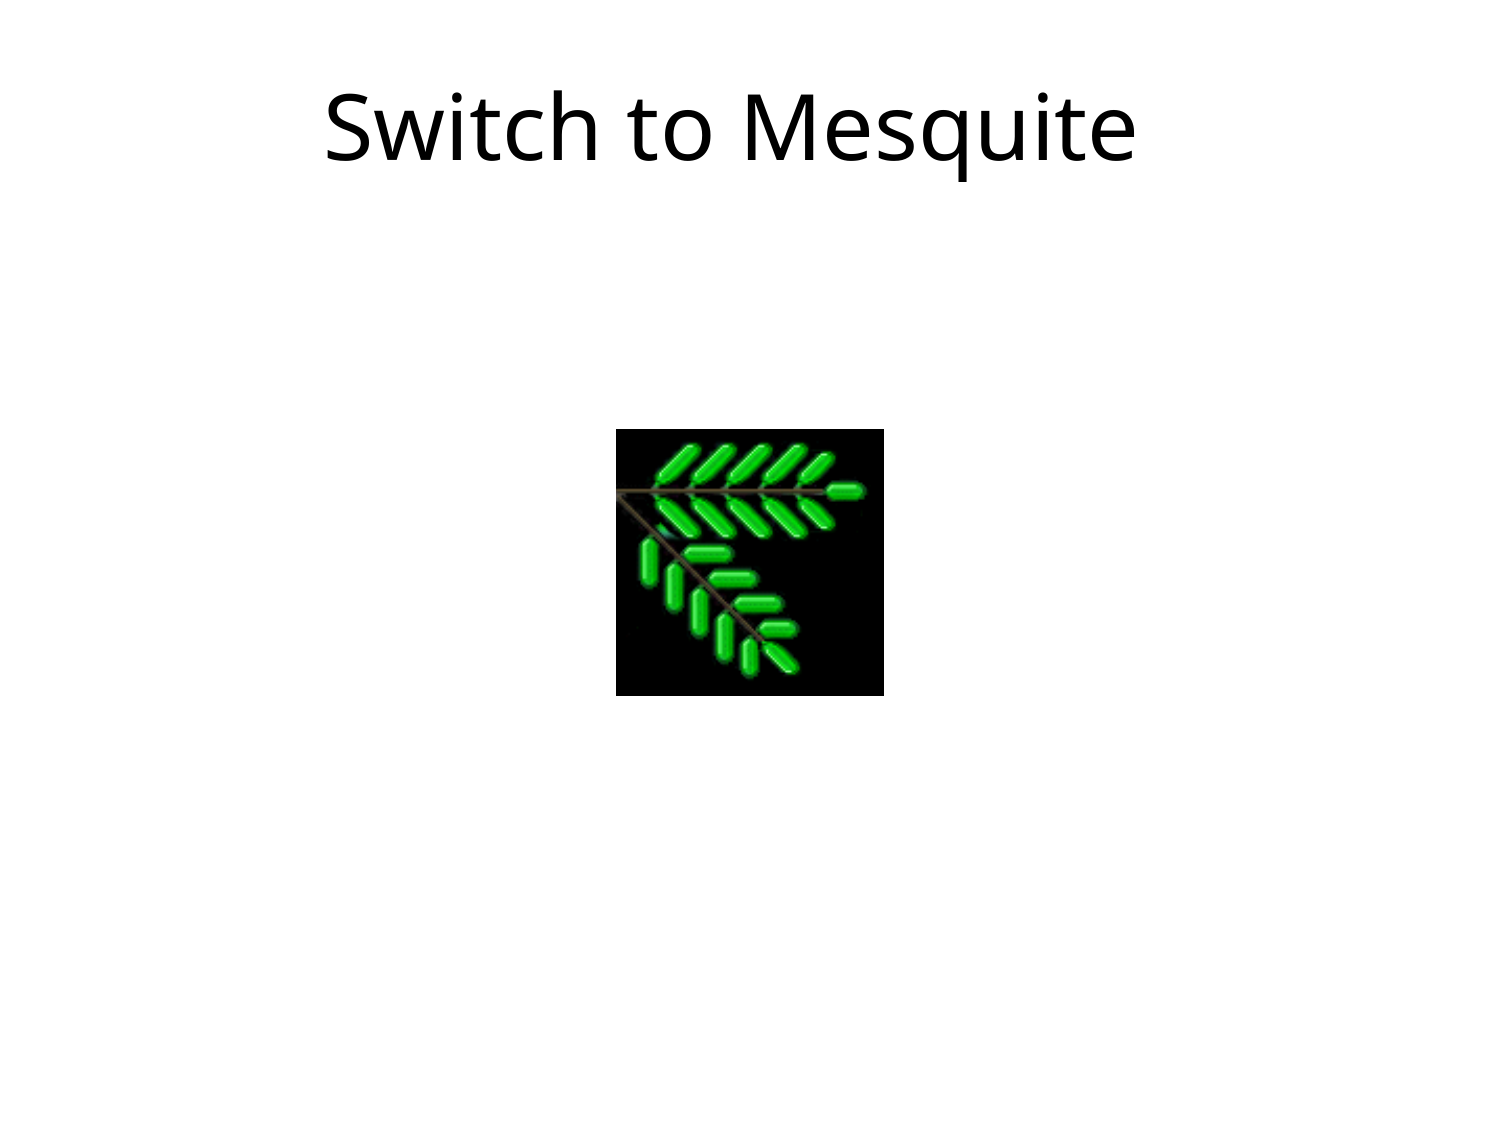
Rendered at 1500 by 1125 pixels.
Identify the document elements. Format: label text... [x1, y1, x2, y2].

picture [616, 429, 884, 696]
title Switch to Mesquite [19, 37, 1445, 225]
